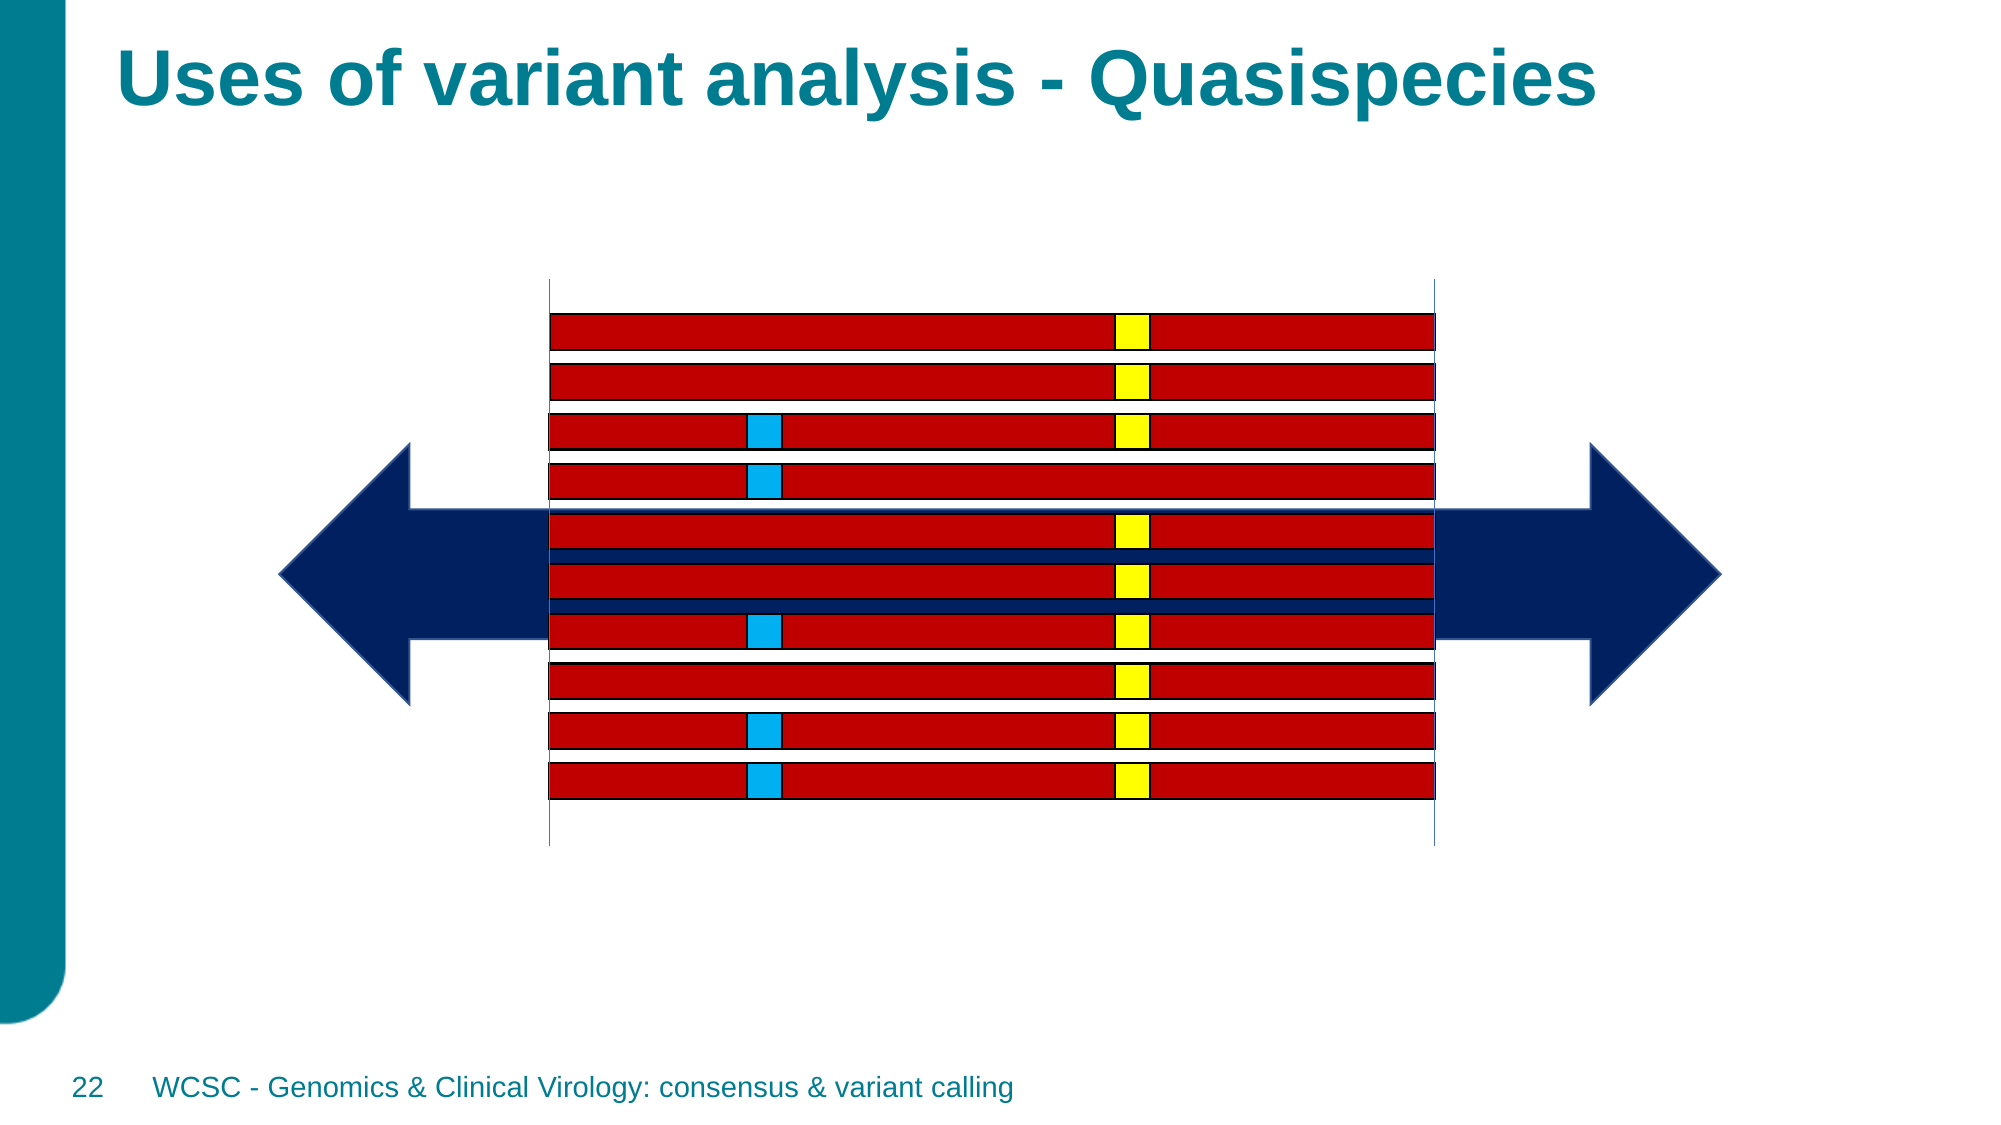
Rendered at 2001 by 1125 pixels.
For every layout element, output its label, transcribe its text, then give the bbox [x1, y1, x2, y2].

footer WCSC - Genomics & Clinical Virology: consensus & variant calling [137, 1056, 1780, 1116]
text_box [279, 278, 1721, 846]
slide_number 22 [21, 1056, 120, 1117]
title Uses of variant analysis - Quasispecies [101, 29, 1926, 189]
